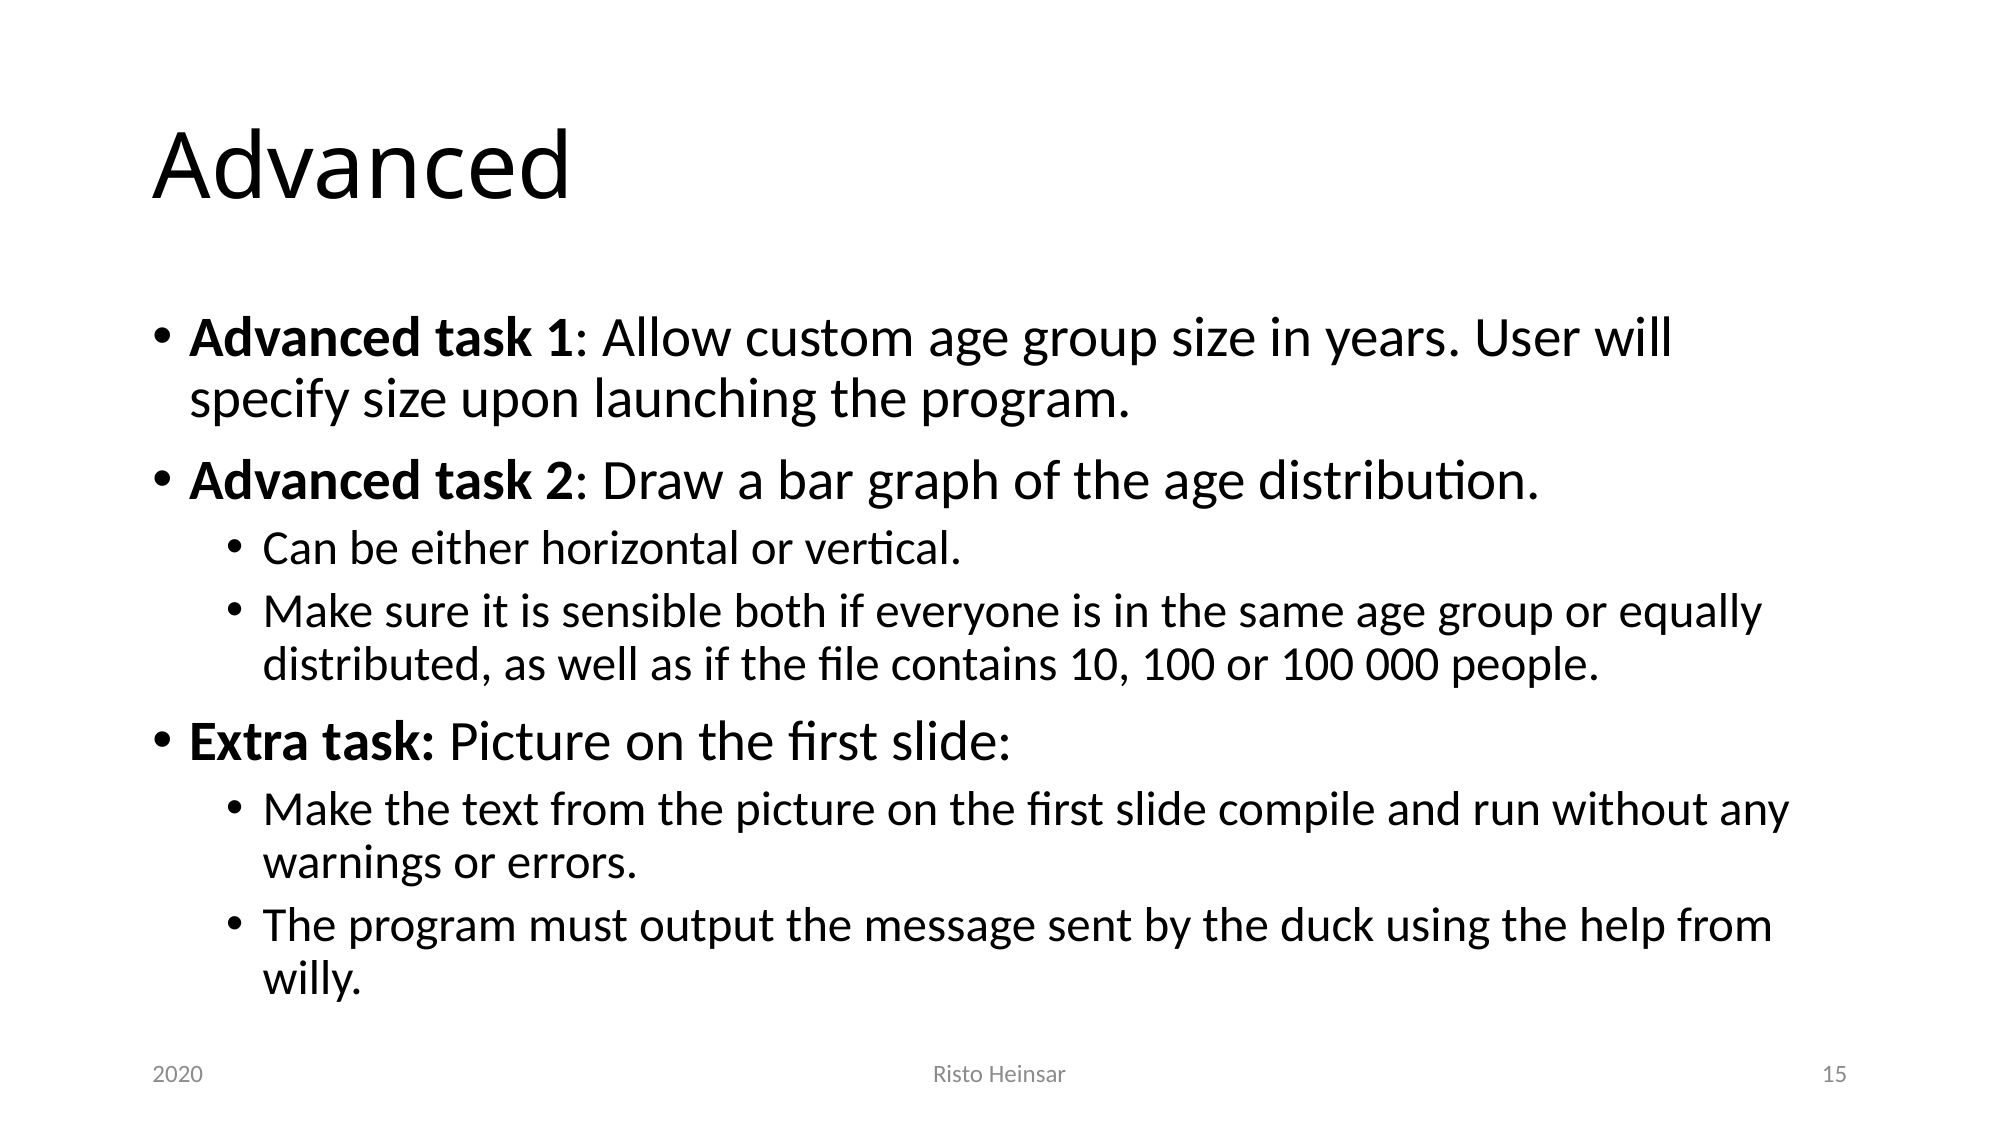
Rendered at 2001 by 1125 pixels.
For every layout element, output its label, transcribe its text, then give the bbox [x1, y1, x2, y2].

slide_number 15 [1412, 1042, 1863, 1103]
footer Risto Heinsar [662, 1042, 1338, 1103]
list Advanced task 1: Allow custom age group size in years. User will specify size upon launching the program. Advanced task 2: Draw a bar graph of the age distribution. Can be either horizontal or vertical. Make sure it is sensible both if everyone is in the same age group or equally distributed, as well as if the file contains 10, 100 or 100 000 people. Extra task: Picture on the first slide: Make the text from the picture on the first slide compile and run without any warnings or errors. The program must output the message sent by the duck using the help from willy. [137, 299, 1863, 1014]
title Advanced [137, 59, 1863, 278]
slide_number 2020 [137, 1042, 588, 1103]
